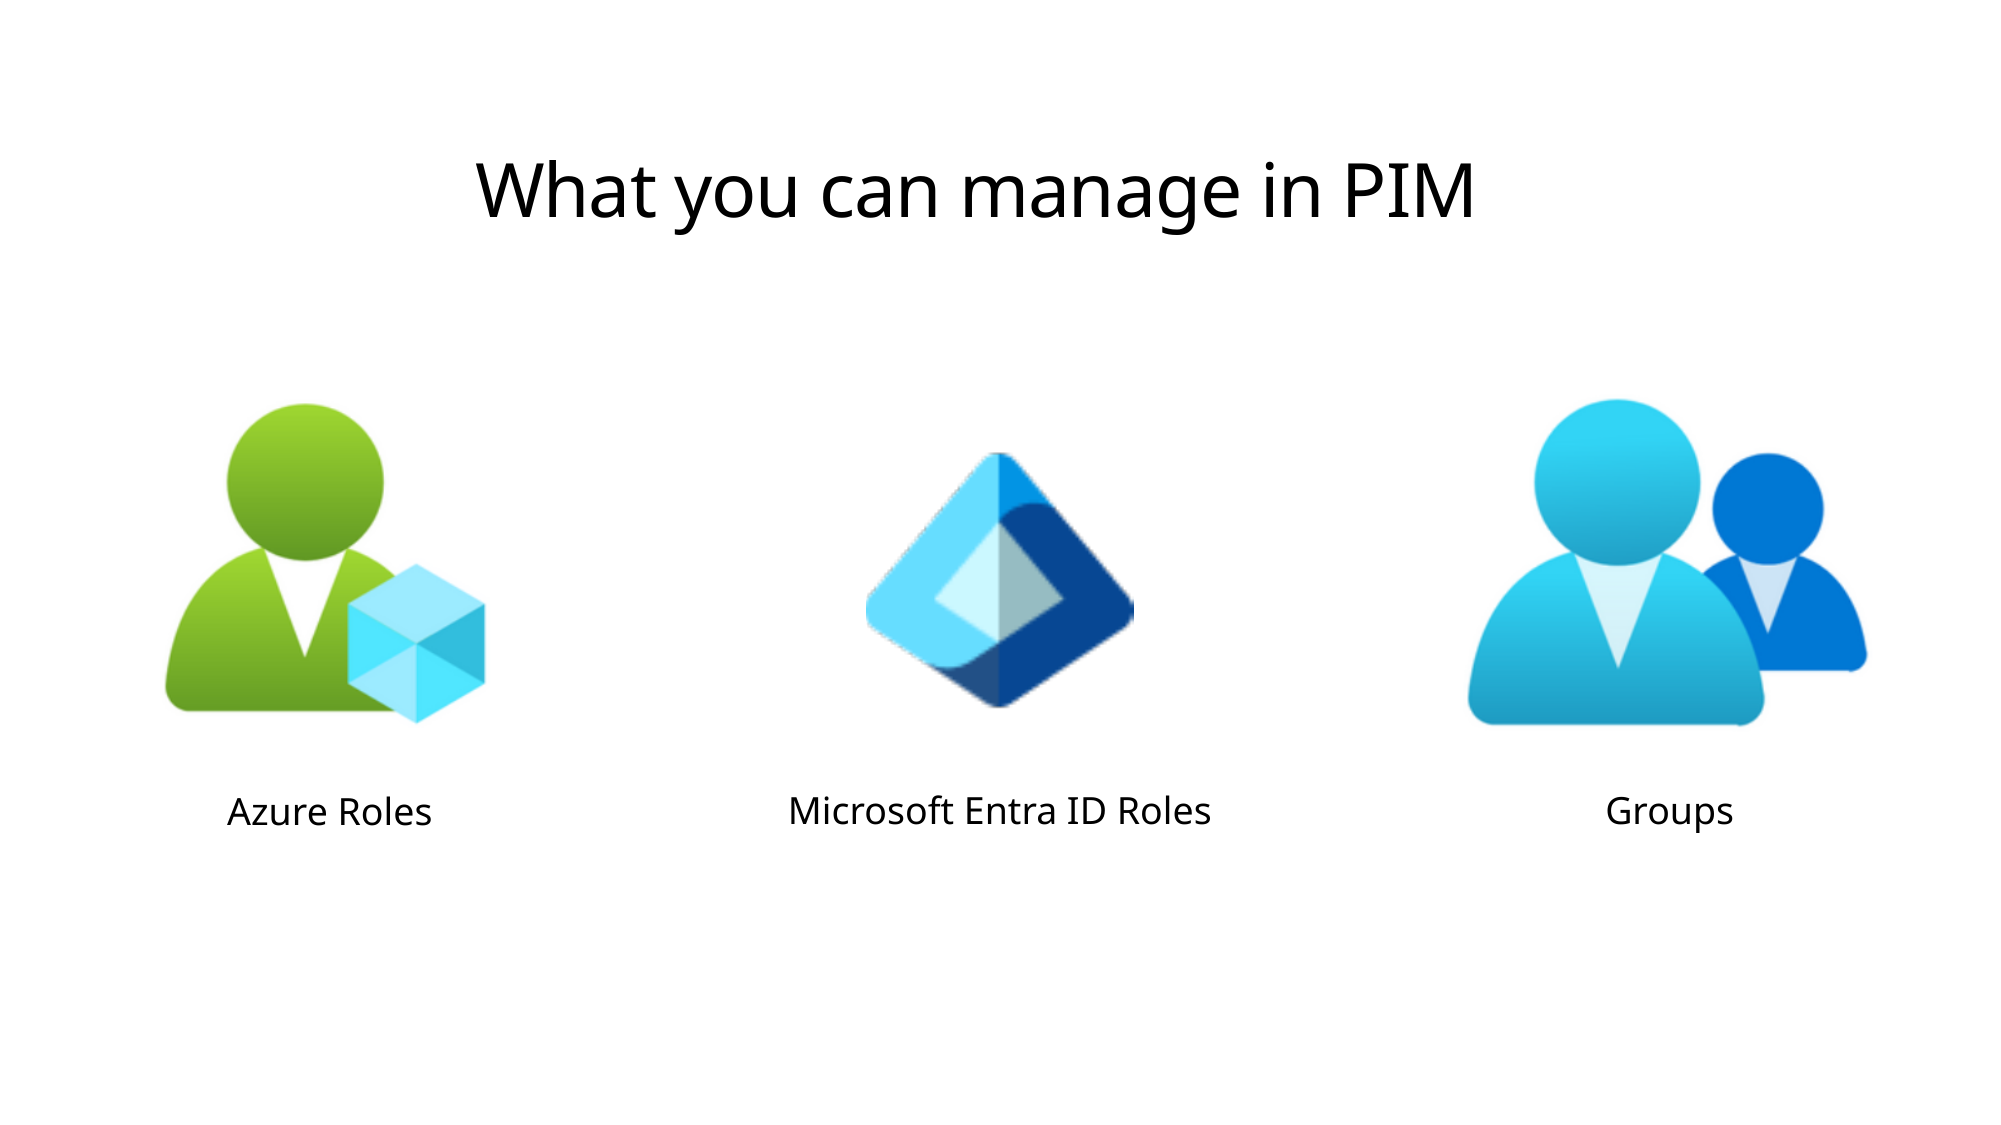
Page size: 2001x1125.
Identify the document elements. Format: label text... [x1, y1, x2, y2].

list Groups [1435, 787, 1904, 1029]
picture [866, 448, 1134, 716]
picture [1451, 374, 1889, 751]
list Azure Roles [96, 787, 564, 1029]
title What you can manage in PIM [96, 96, 1904, 280]
list Microsoft Entra ID Roles [766, 787, 1234, 1029]
picture [144, 374, 516, 751]
